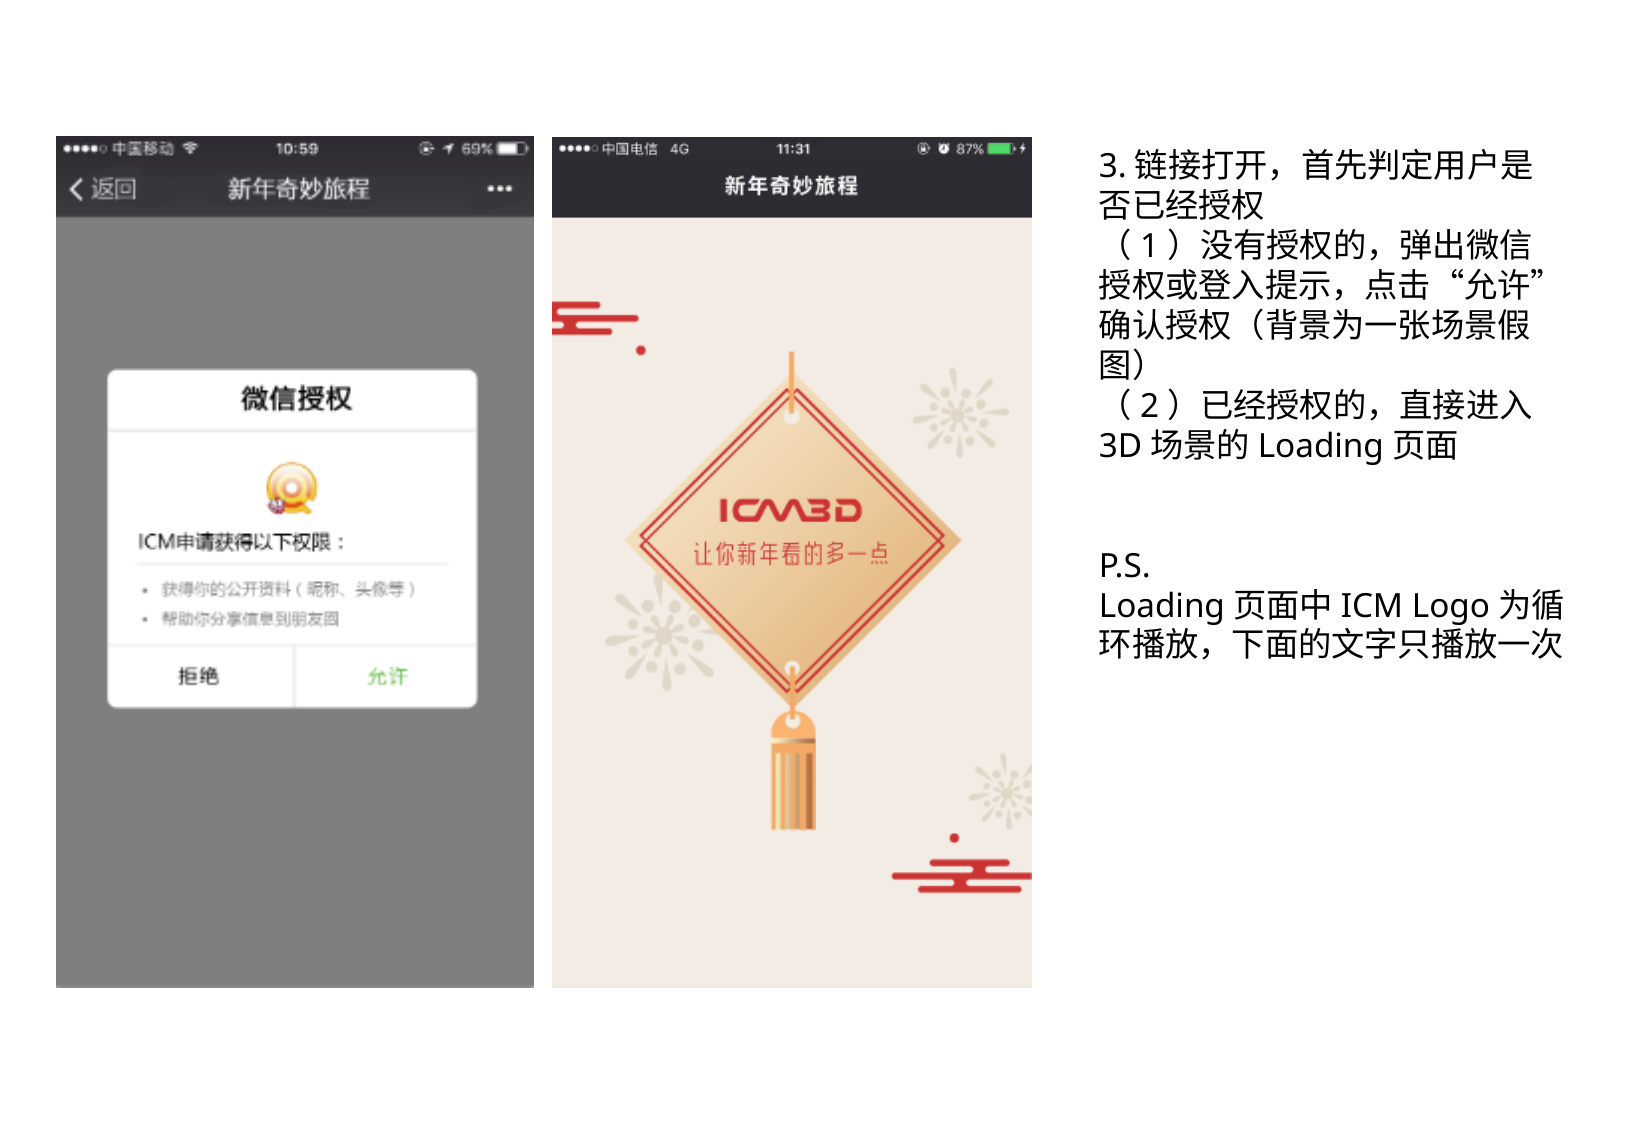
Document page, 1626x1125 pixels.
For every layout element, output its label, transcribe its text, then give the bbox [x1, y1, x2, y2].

picture [552, 136, 1032, 988]
picture [56, 135, 535, 988]
text_box 3.链接打开，首先判定用户是否已经授权 （1）没有授权的，弹出微信授权或登入提示，点击“允许”确认授权（背景为一张场景假图） （2）已经授权的，直接进入3D场景的Loading页面 P.S. Loading页面中ICM Logo为循环播放，下面的文字只播放一次 [1084, 137, 1581, 751]
